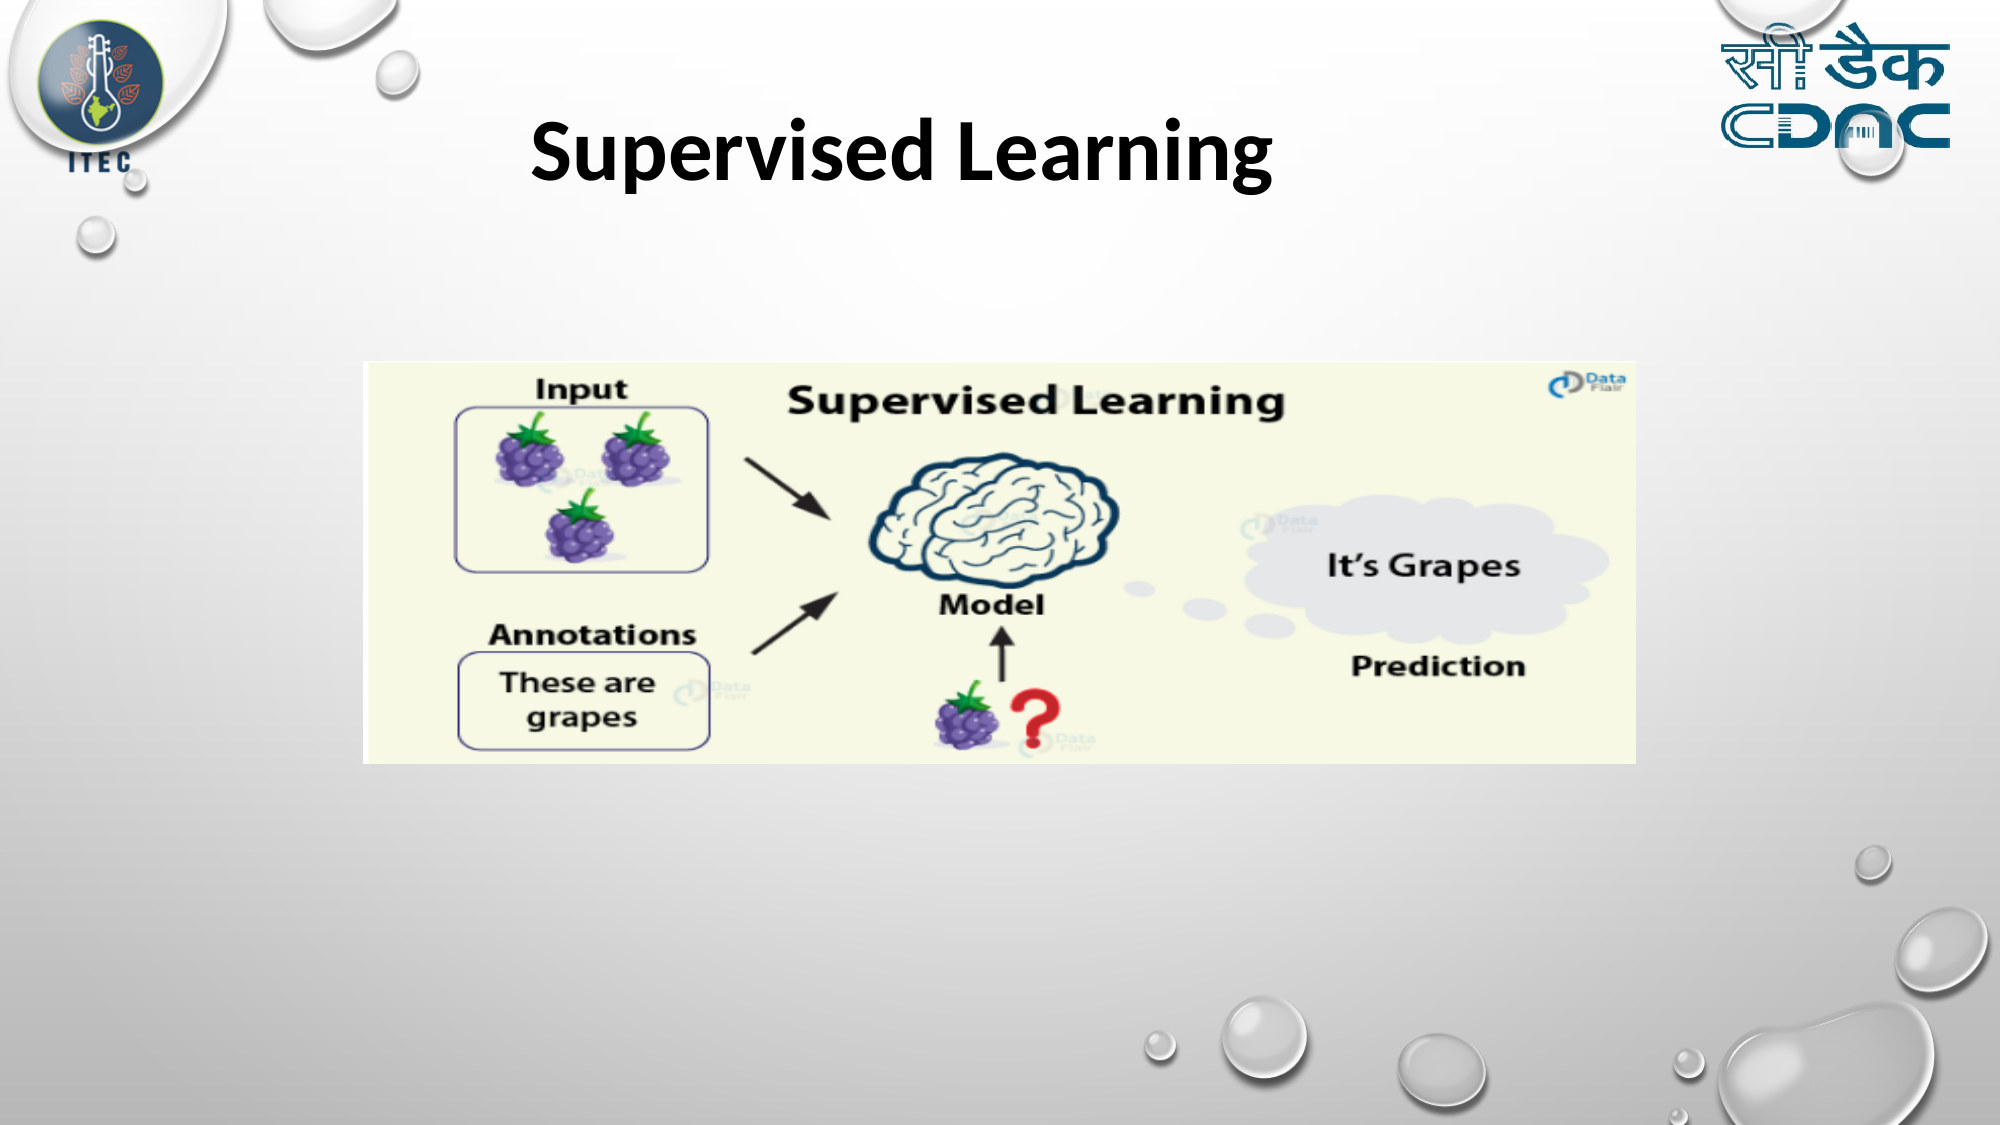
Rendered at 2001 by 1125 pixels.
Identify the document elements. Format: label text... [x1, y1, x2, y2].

picture [0, 0, 2000, 1125]
text_box Supervised Learning [530, 101, 1794, 200]
